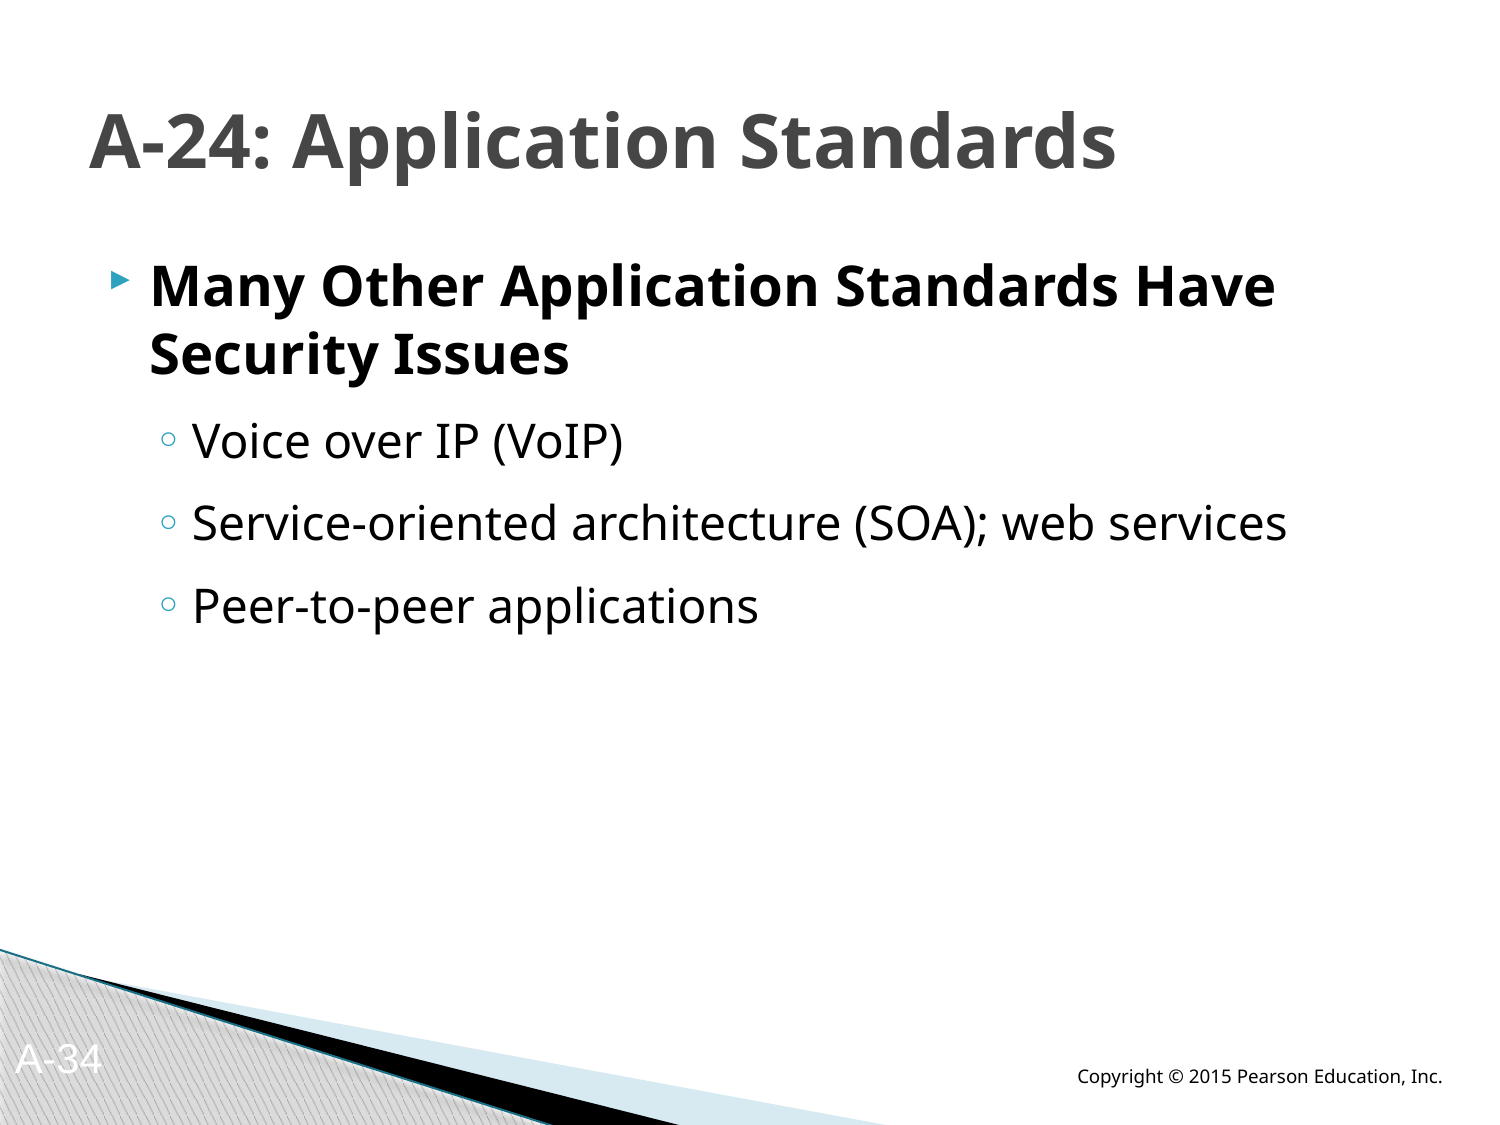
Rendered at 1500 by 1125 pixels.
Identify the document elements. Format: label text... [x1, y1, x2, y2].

title A-24: Application Standards [75, 45, 1425, 233]
list Many Other Application Standards Have Security Issues Voice over IP (VoIP) Service-oriented architecture (SOA); web services Peer-to-peer applications [75, 242, 1425, 986]
